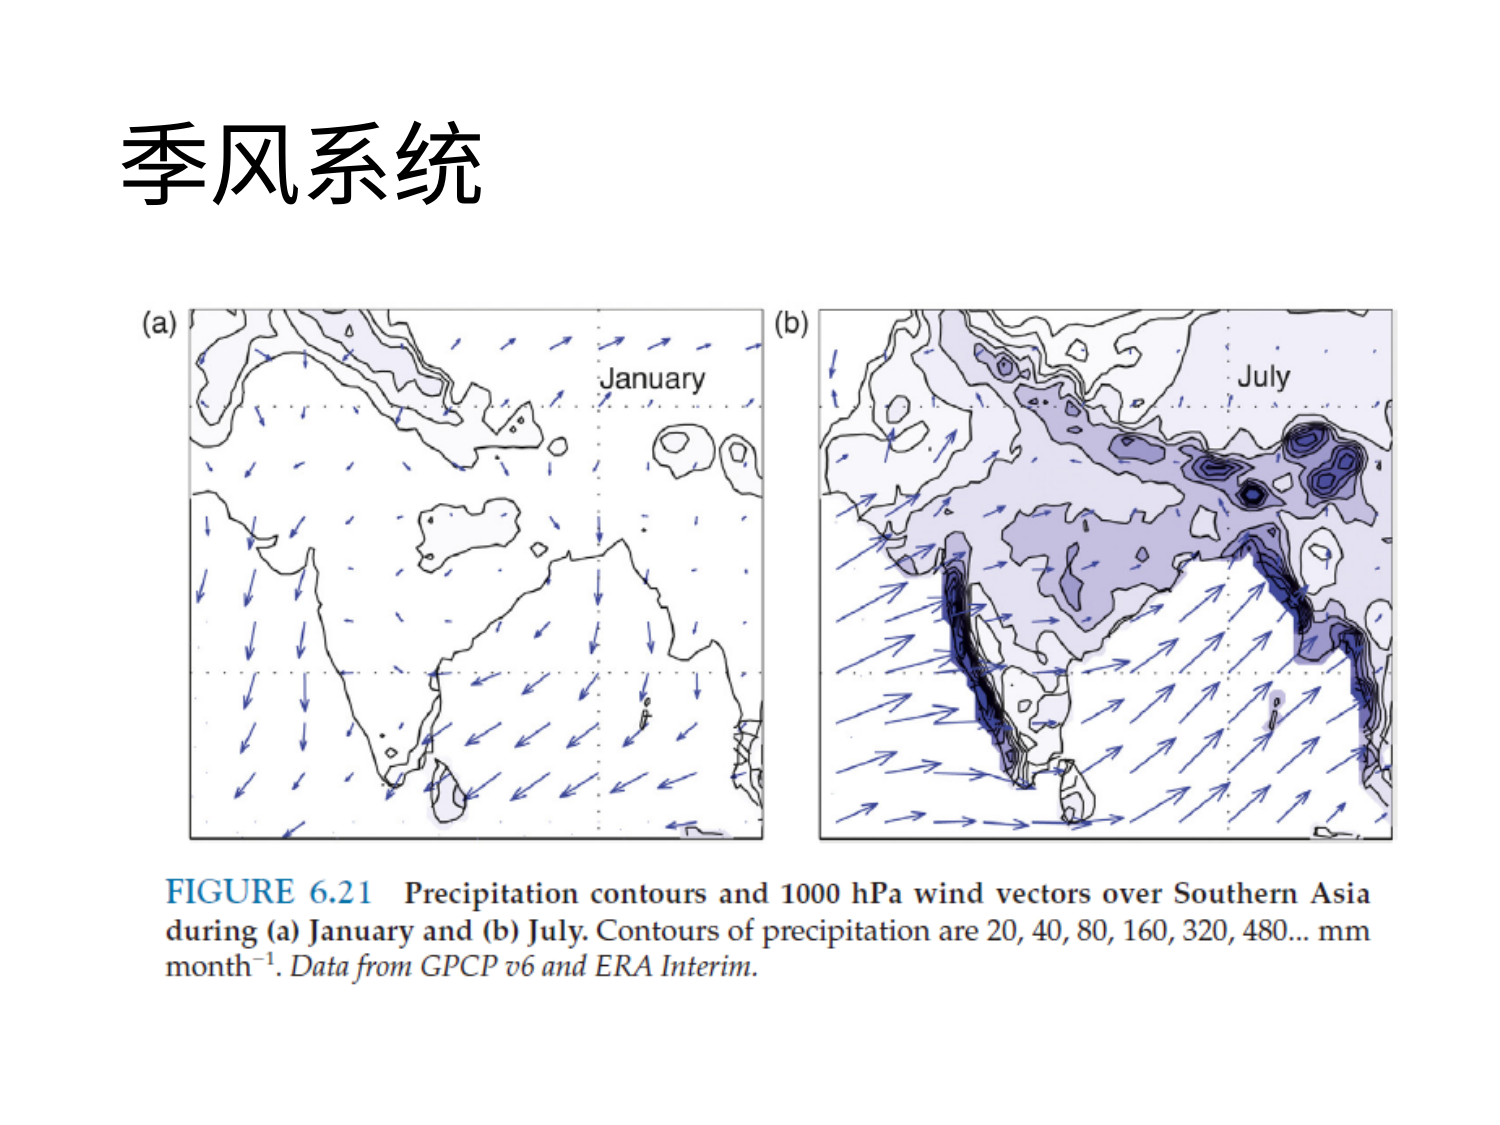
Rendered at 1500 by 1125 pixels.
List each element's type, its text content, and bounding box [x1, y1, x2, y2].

picture [112, 277, 1417, 998]
title 季风系统 [103, 59, 1397, 278]
